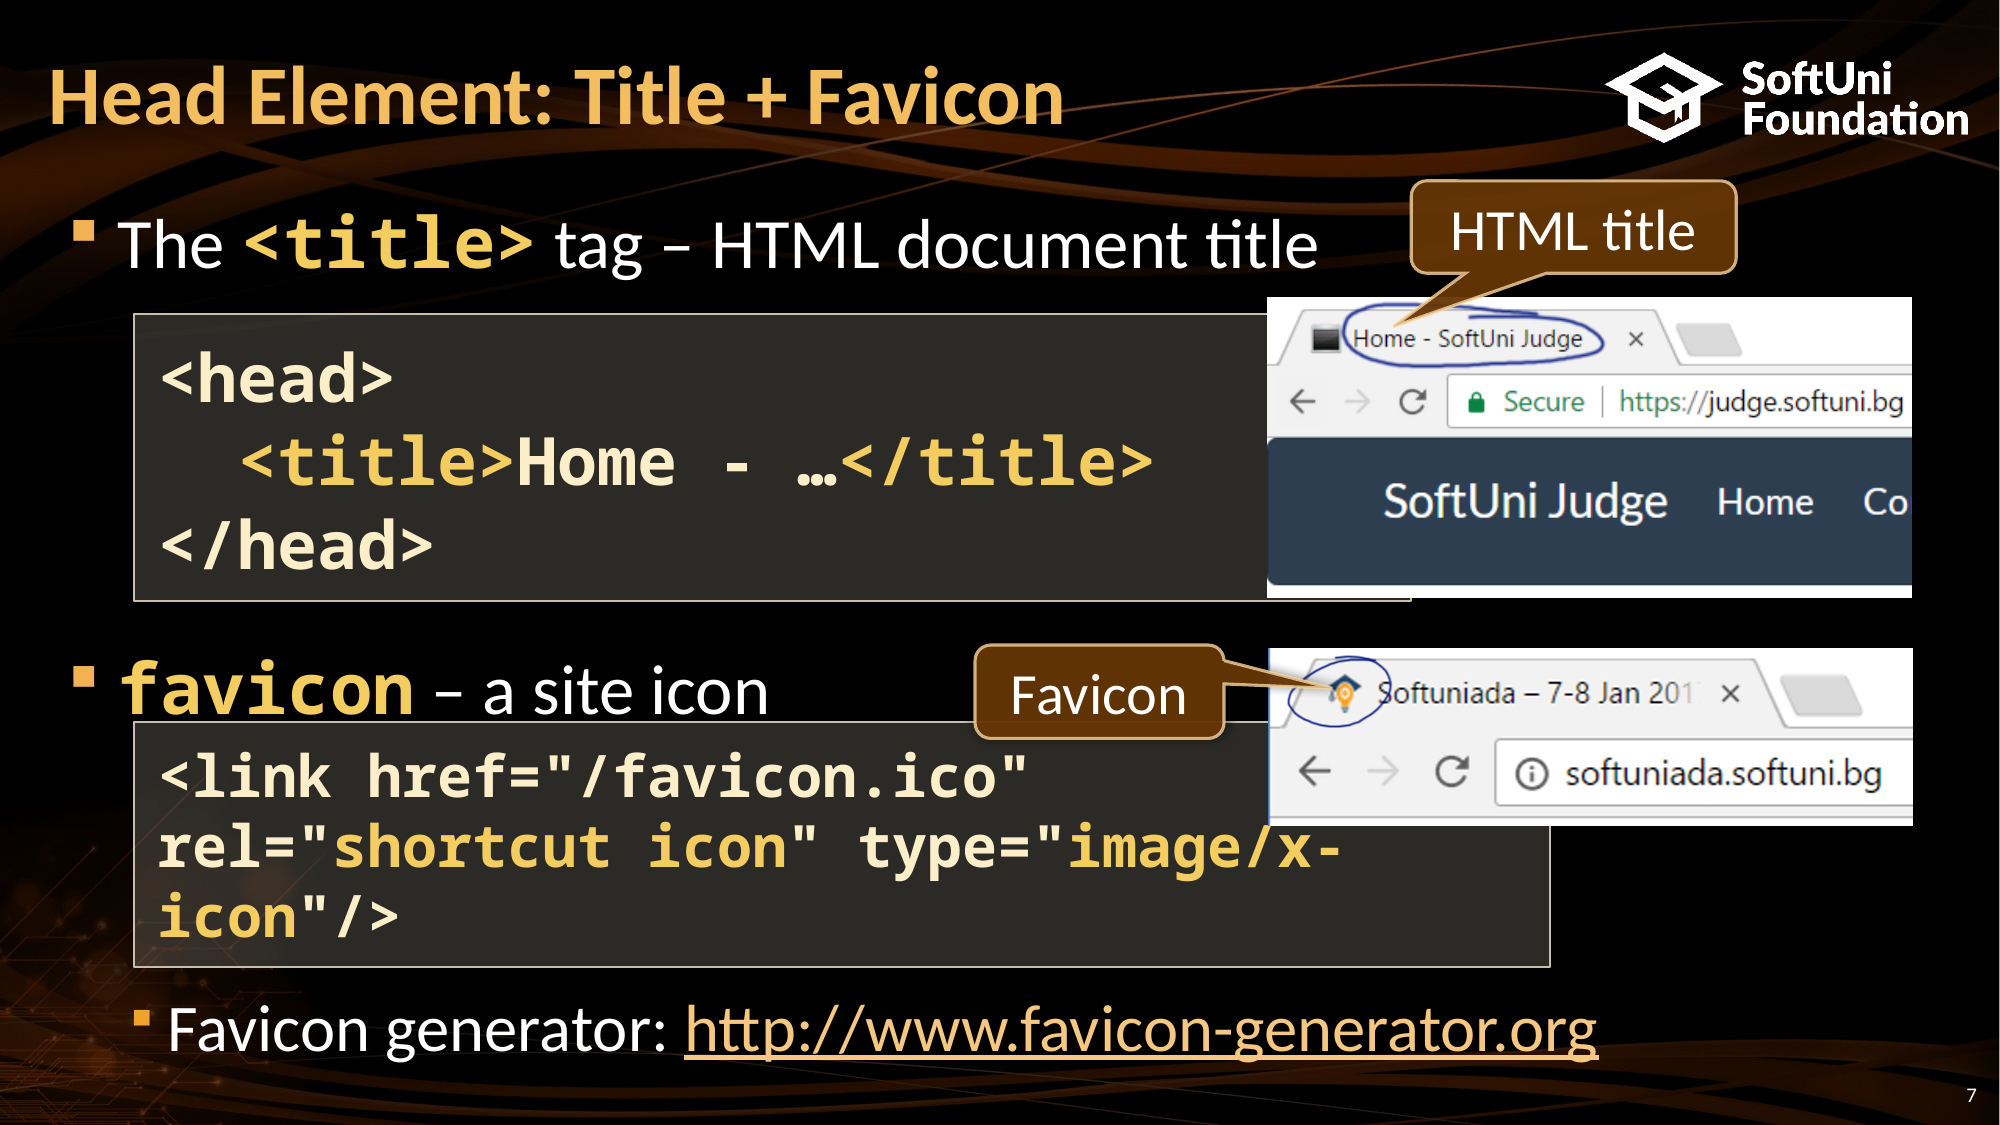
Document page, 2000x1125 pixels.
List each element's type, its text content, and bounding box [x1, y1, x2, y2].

text_box <head> <title>Home - …</title> </head> [133, 313, 1412, 601]
slide_number 7 [1882, 1074, 1983, 1113]
text_box HTML title [1410, 179, 1738, 297]
picture [0, 0, 2000, 1125]
text_box Favicon [973, 643, 1268, 740]
list The <title> tag – HTML document title favicon – a site icon Favicon generator: http://www.favicon-generator.org [49, 187, 1950, 1075]
title Head Element: Title + Favicon [30, 6, 1602, 189]
text_box <link href="/favicon.ico" rel="shortcut icon" type="image/x-icon"/> [133, 721, 1550, 967]
